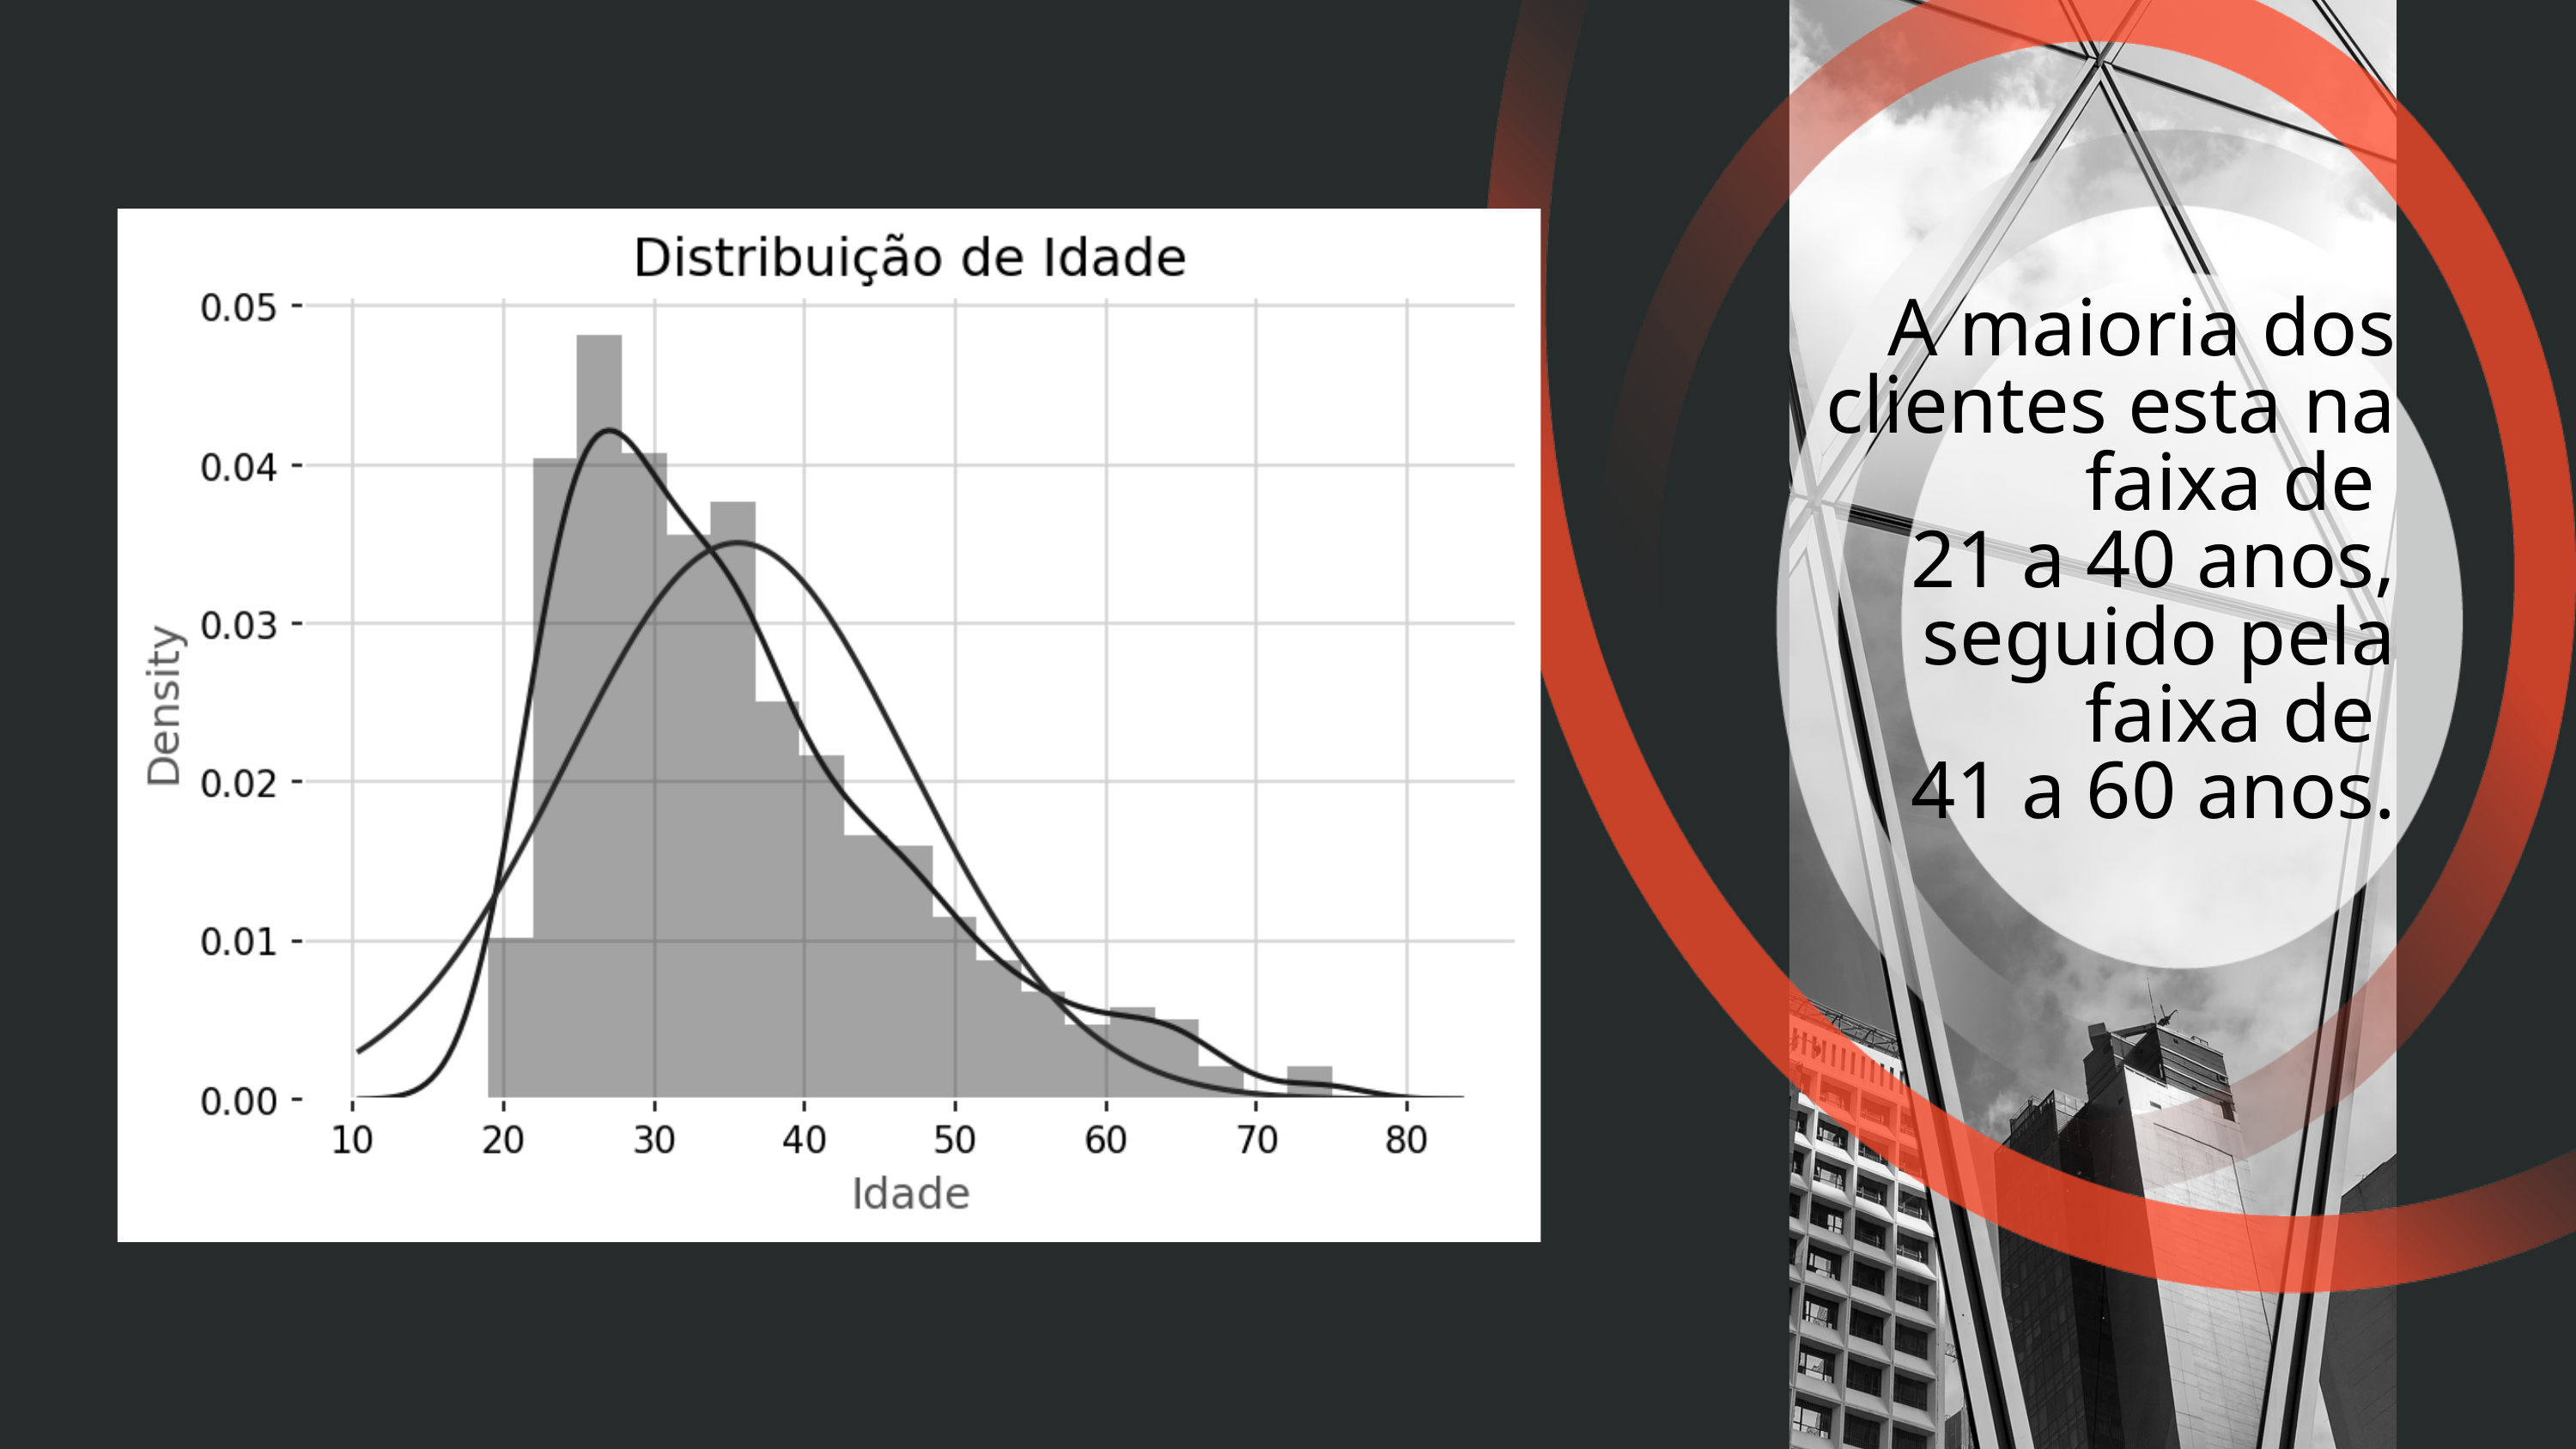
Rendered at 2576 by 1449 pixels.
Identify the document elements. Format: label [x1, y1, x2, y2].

text_box [117, 209, 1046, 1242]
text_box [1789, 0, 2397, 1449]
text_box [1050, 0, 1785, 1449]
text_box [2403, 0, 2576, 1449]
